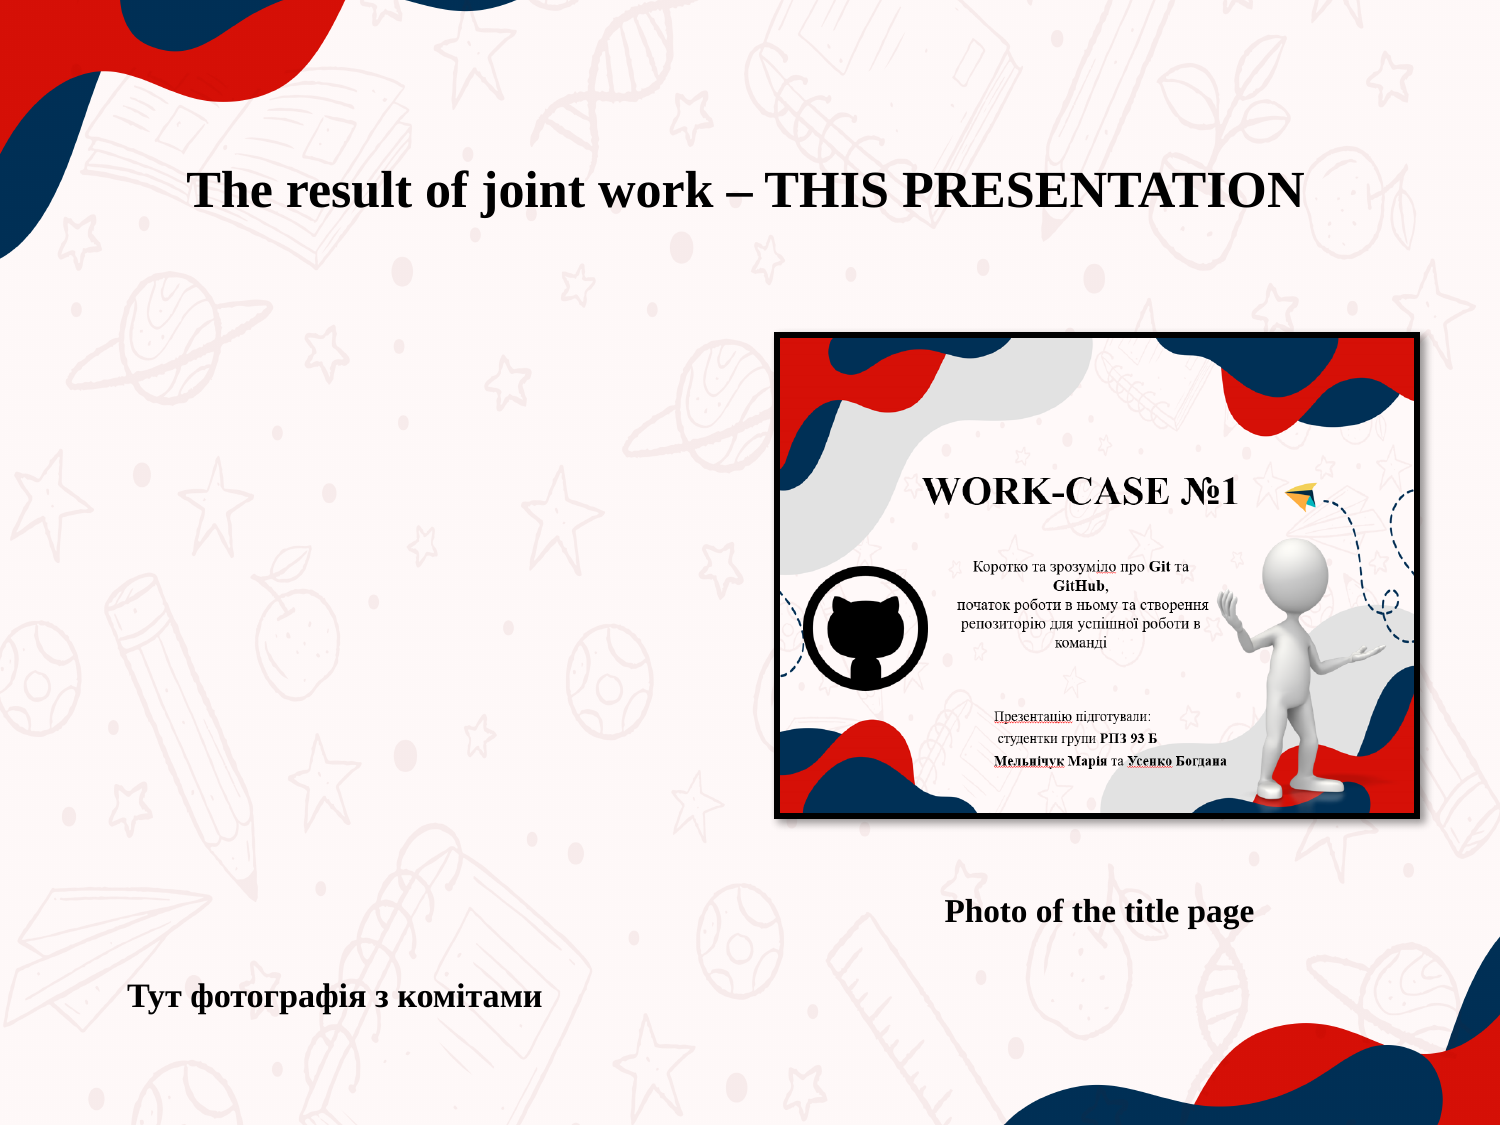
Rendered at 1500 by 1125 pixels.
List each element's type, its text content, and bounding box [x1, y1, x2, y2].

title The result of joint work – THIS PRESENTATION [171, 82, 1465, 300]
list Тут фотографія з комітами [112, 971, 582, 1054]
text_box Photo of the title page [929, 881, 1415, 937]
picture [0, 0, 1500, 1125]
